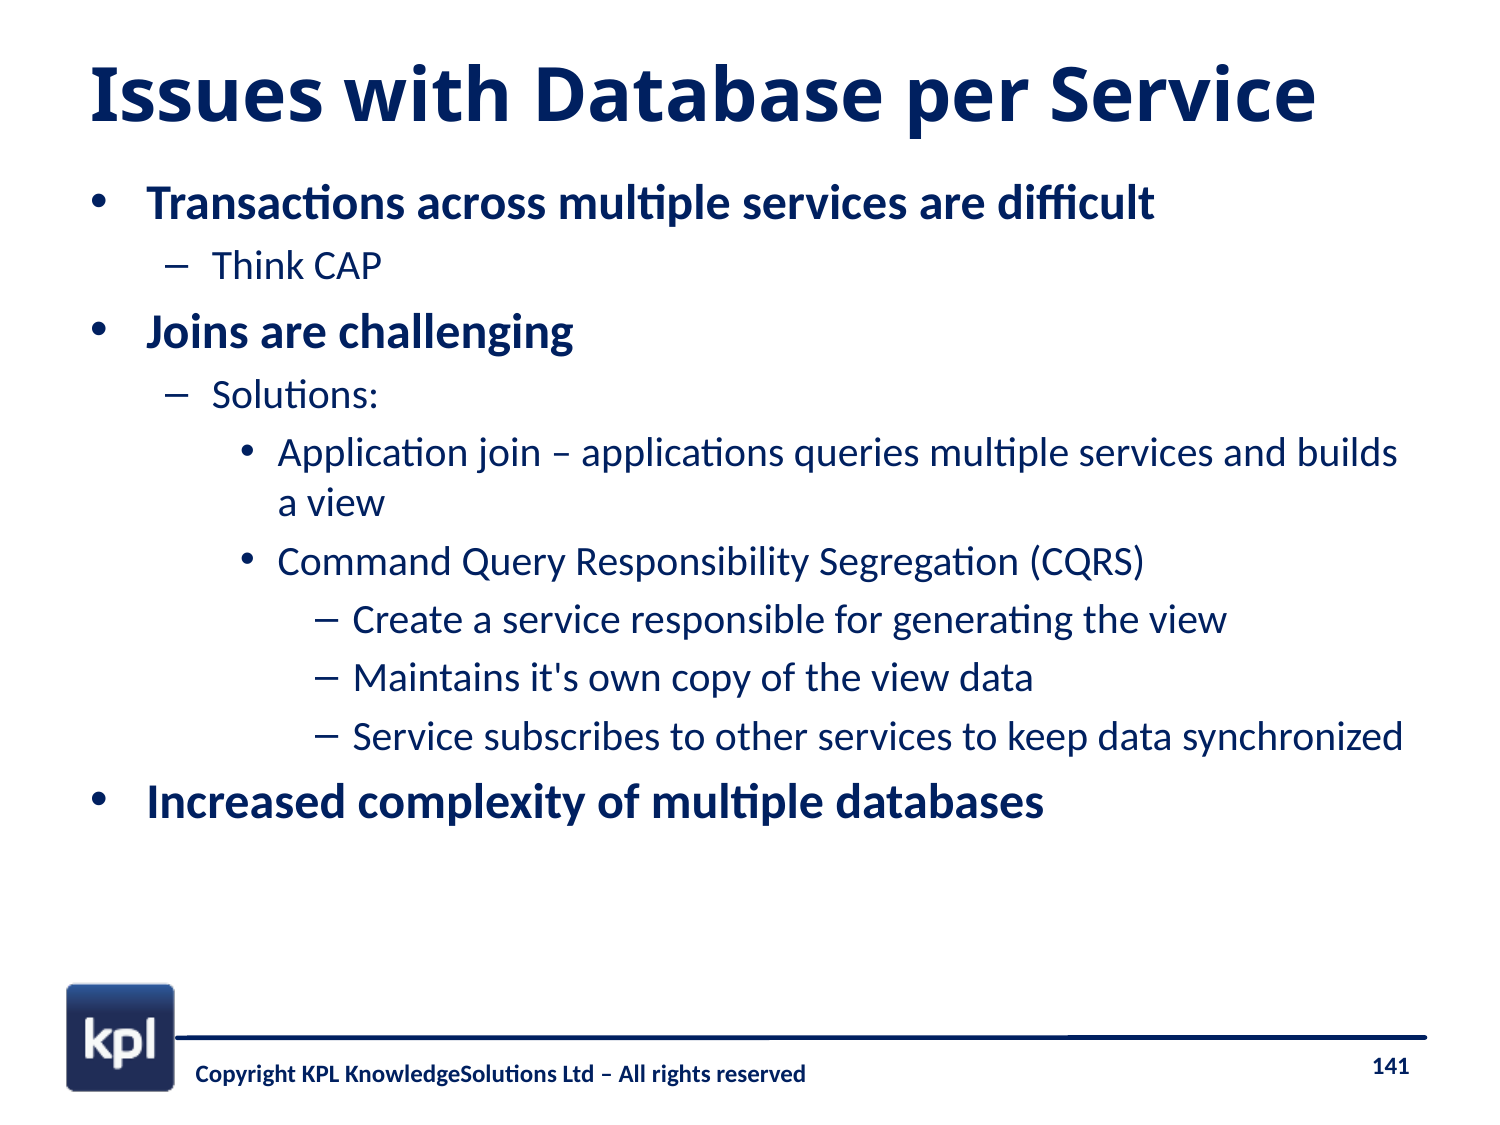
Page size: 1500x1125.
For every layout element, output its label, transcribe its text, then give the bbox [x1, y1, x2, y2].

title Issues with Database per Service [75, 45, 1471, 138]
picture [62, 980, 178, 1095]
list Transactions across multiple services are difficult Think CAP Joins are challenging Solutions: Application join – applications queries multiple services and builds a view Command Query Responsibility Segregation (CQRS) Create a service responsible for generating the view Maintains it's own copy of the view data Service subscribes to other services to keep data synchronized Increased complexity of multiple databases [75, 162, 1425, 1013]
text_box 141 [987, 1042, 1425, 1103]
footer Copyright KPL KnowledgeSolutions Ltd – All rights reserved [180, 1042, 966, 1103]
